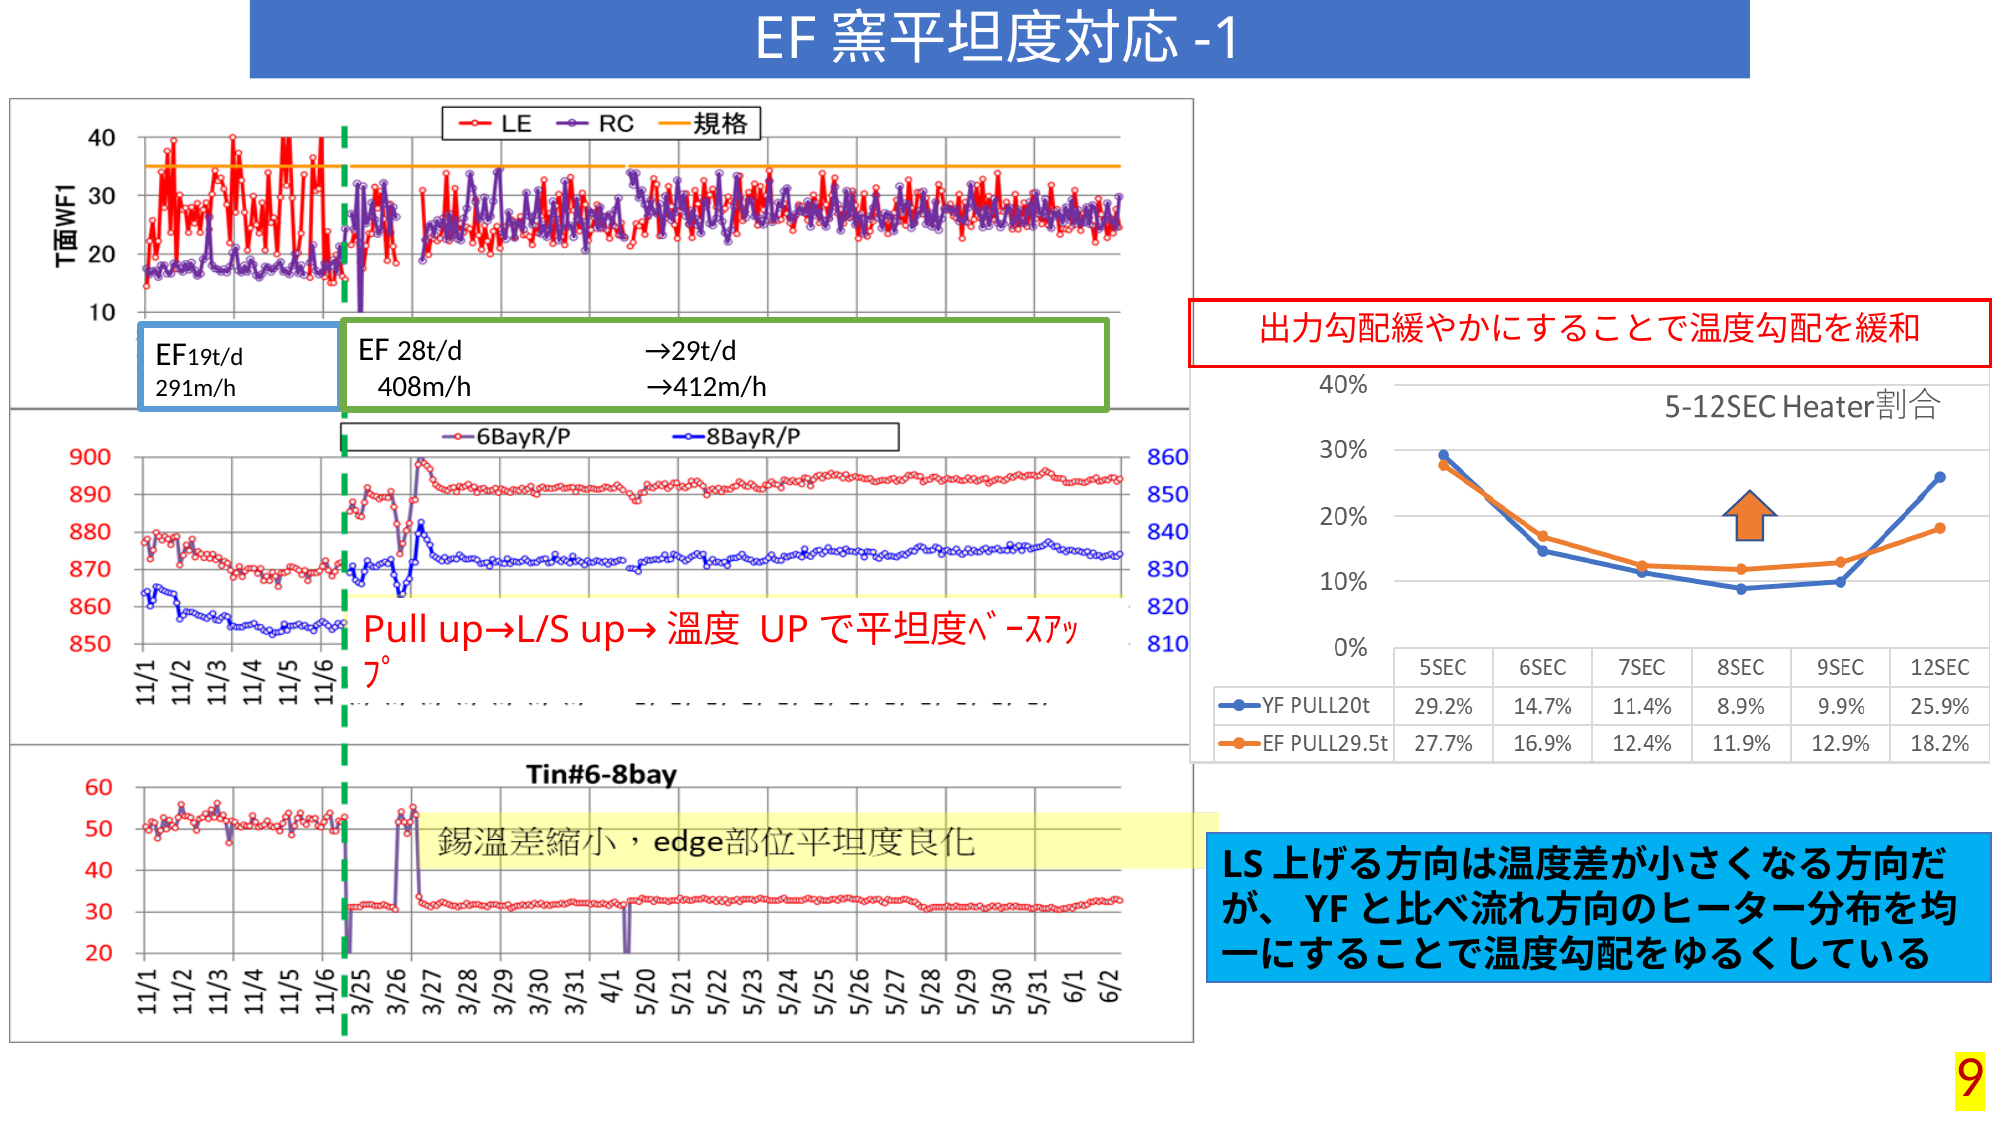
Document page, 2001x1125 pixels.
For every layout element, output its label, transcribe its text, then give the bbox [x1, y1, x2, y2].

slide_number 9 [1550, 1042, 2000, 1103]
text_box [9, 98, 1219, 1043]
title EF窯平坦度対応-1 [249, 0, 1750, 79]
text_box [1189, 299, 1991, 764]
text_box LS上げる方向は温度差が小さくなる方向だが、YFと比べ流れ方向のヒーター分布を均一にすることで温度勾配をゆるくしている [1219, 832, 1992, 983]
